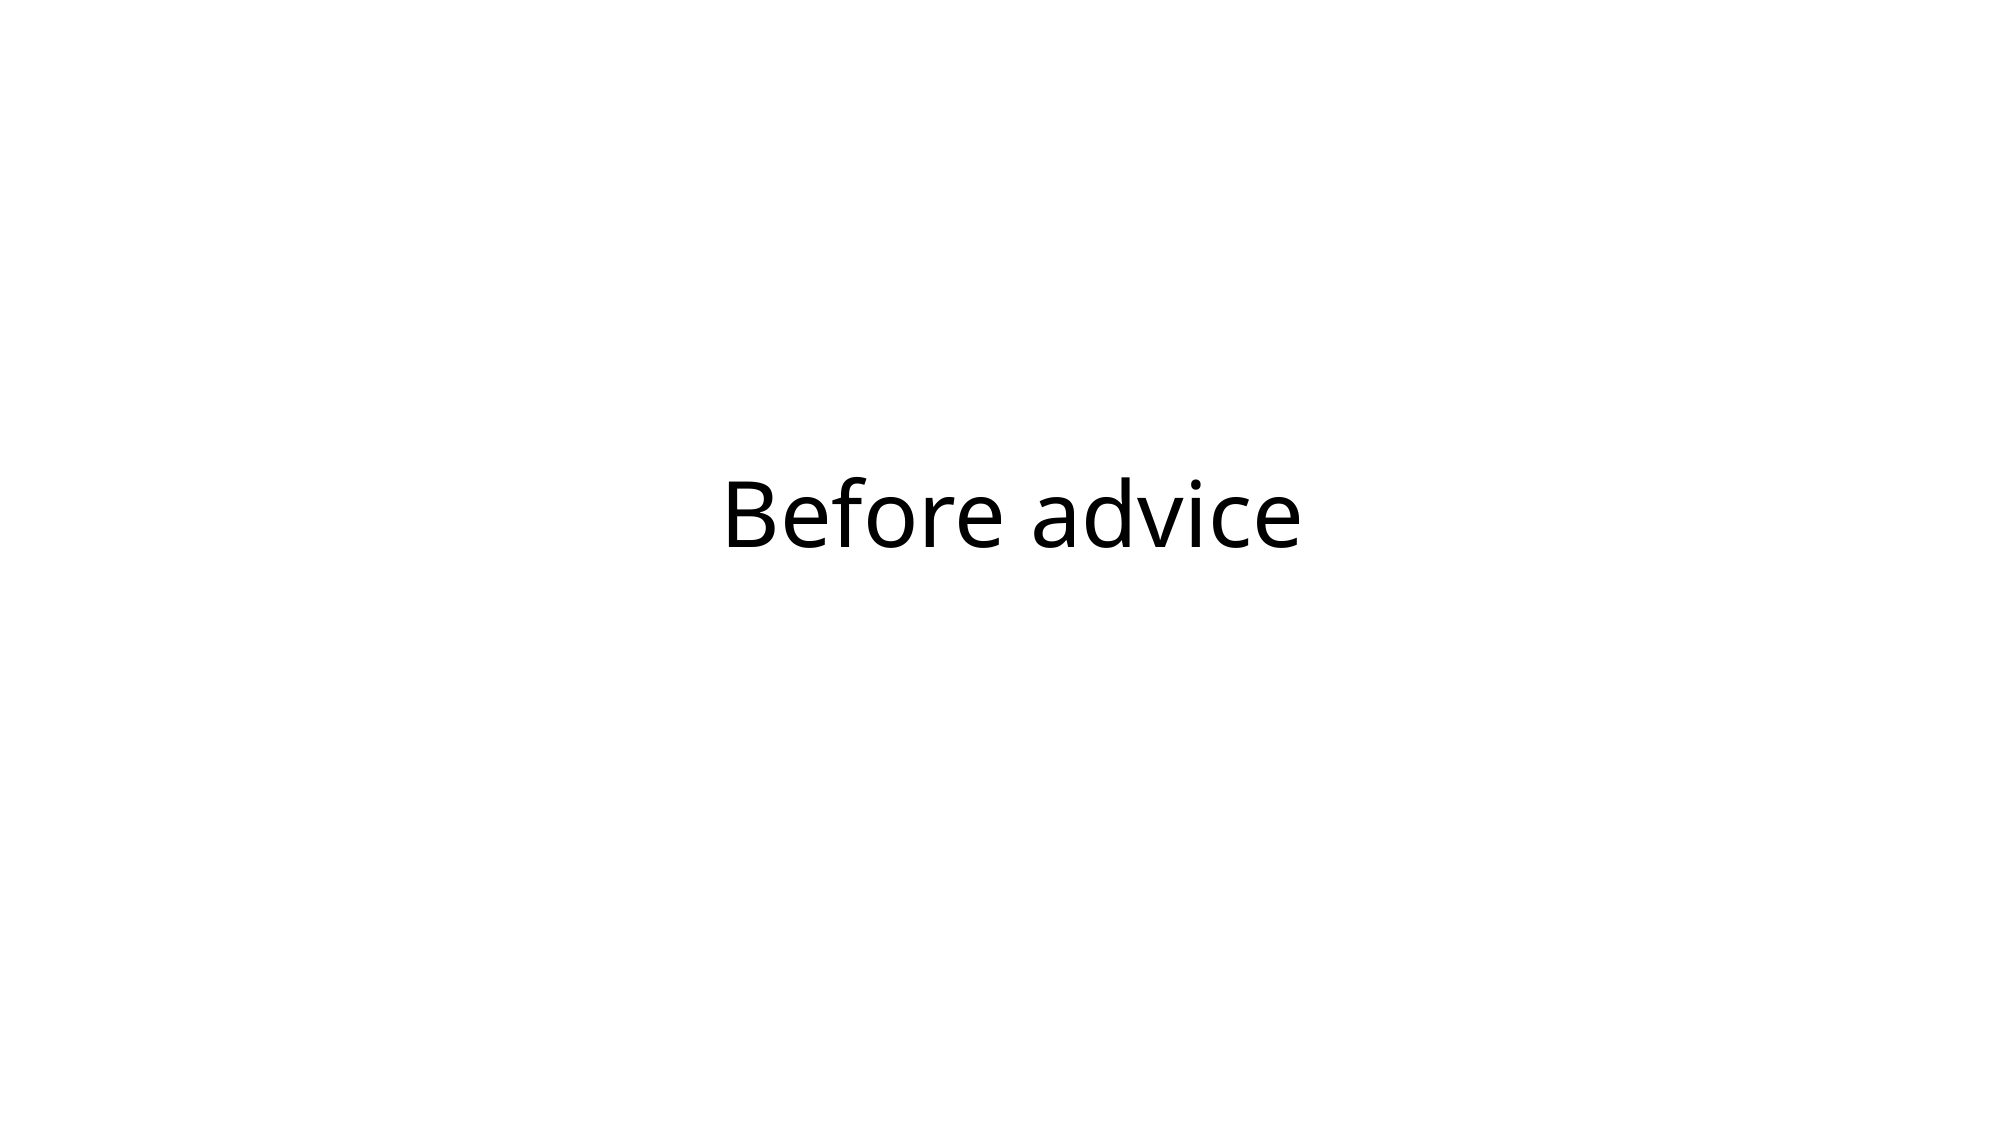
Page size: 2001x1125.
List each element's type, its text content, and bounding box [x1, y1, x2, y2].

title Before advice [187, 398, 1838, 637]
